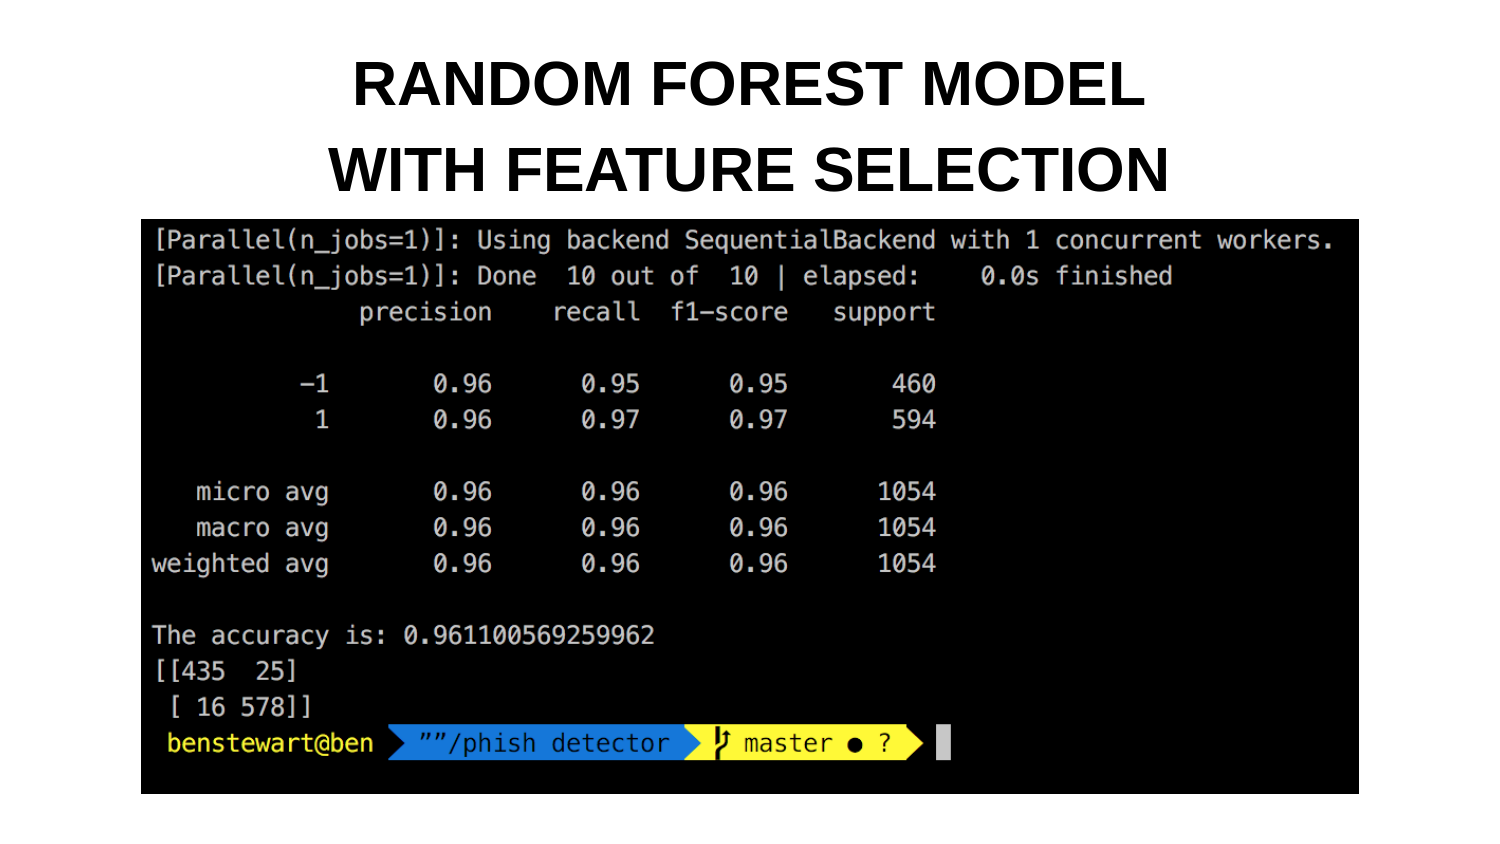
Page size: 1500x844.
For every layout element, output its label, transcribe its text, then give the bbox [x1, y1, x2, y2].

title RANDOM FOREST MODEL WITH FEATURE SELECTION [238, 77, 1262, 217]
picture [141, 218, 1359, 794]
